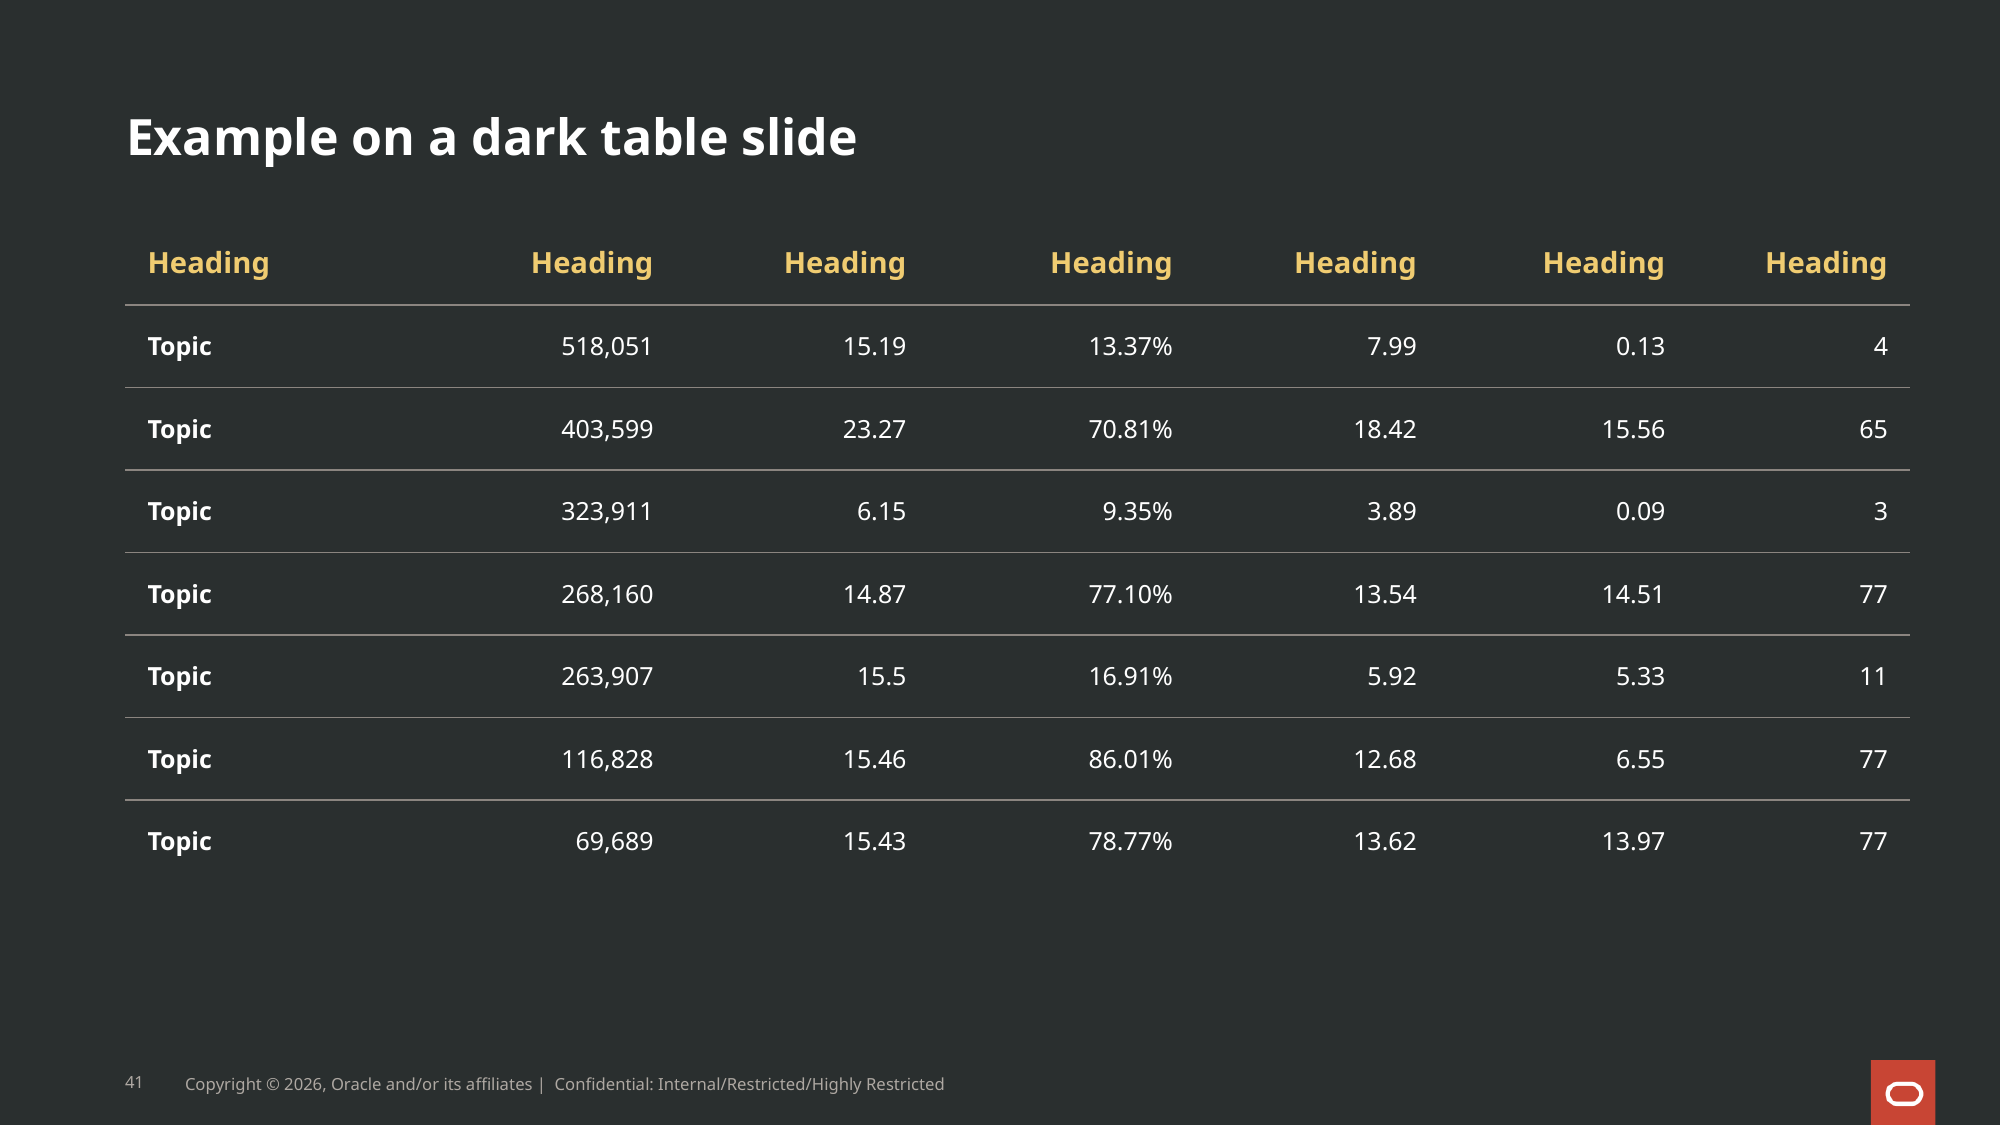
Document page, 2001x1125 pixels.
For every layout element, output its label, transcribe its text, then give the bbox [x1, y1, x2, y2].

table_header Heading [442, 220, 676, 304]
footer Copyright © 2026, Oracle and/or its affiliates | Confidential: Internal/Restricted/Highly Restricted [185, 1053, 1128, 1114]
table_cell 15.19 [676, 306, 929, 387]
table_cell Topic [125, 553, 442, 634]
table_cell 70.81% [929, 388, 1195, 469]
table_cell 0.13 [1439, 306, 1688, 387]
table_cell Topic [125, 636, 442, 717]
table_header Heading [1688, 220, 1910, 304]
table_header Heading [125, 220, 442, 304]
table_cell Topic [125, 306, 442, 387]
table_cell 4 [1688, 306, 1910, 387]
table_cell Topic [125, 718, 442, 799]
table_cell 15.43 [676, 801, 929, 882]
table_cell 77 [1688, 801, 1910, 882]
table_cell 16.91% [929, 636, 1195, 717]
table_header Heading [1439, 220, 1688, 304]
table_cell 69,689 [442, 801, 676, 882]
table_cell 3.89 [1195, 471, 1439, 552]
table_cell 13.54 [1195, 553, 1439, 634]
table_cell 6.15 [676, 471, 929, 552]
table_cell 14.87 [676, 553, 929, 634]
table_cell 77 [1688, 718, 1910, 799]
table_cell Topic [125, 471, 442, 552]
table_cell 15.56 [1439, 388, 1688, 469]
title Example on a dark table slide [126, 29, 1877, 165]
table_cell 6.55 [1439, 718, 1688, 799]
table_cell 78.77% [929, 801, 1195, 882]
table_cell 15.46 [676, 718, 929, 799]
table_cell 5.92 [1195, 636, 1439, 717]
table_cell 18.42 [1195, 388, 1439, 469]
slide_number 41 [125, 1053, 185, 1114]
table_cell Topic [125, 388, 442, 469]
table_cell 5.33 [1439, 636, 1688, 717]
table_cell 77 [1688, 553, 1910, 634]
table_cell 13.37% [929, 306, 1195, 387]
table_cell 14.51 [1439, 553, 1688, 634]
table_cell 77.10% [929, 553, 1195, 634]
table_cell 323,911 [442, 471, 676, 552]
table_cell 13.97 [1439, 801, 1688, 882]
table_cell 268,160 [442, 553, 676, 634]
table_cell 65 [1688, 388, 1910, 469]
table_cell Topic [125, 801, 442, 882]
table_cell 9.35% [929, 471, 1195, 552]
table_cell 116,828 [442, 718, 676, 799]
table_cell 403,599 [442, 388, 676, 469]
table_cell 518,051 [442, 306, 676, 387]
table_header Heading [929, 220, 1195, 304]
table_cell 0.09 [1439, 471, 1688, 552]
table_cell 7.99 [1195, 306, 1439, 387]
table_cell 86.01% [929, 718, 1195, 799]
table_header Heading [676, 220, 929, 304]
table_cell 11 [1688, 636, 1910, 717]
table_header Heading [1195, 220, 1439, 304]
table_cell 15.5 [676, 636, 929, 717]
table_cell 3 [1688, 471, 1910, 552]
table_cell 23.27 [676, 388, 929, 469]
table_cell 12.68 [1195, 718, 1439, 799]
table_cell 13.62 [1195, 801, 1439, 882]
table_cell 263,907 [442, 636, 676, 717]
